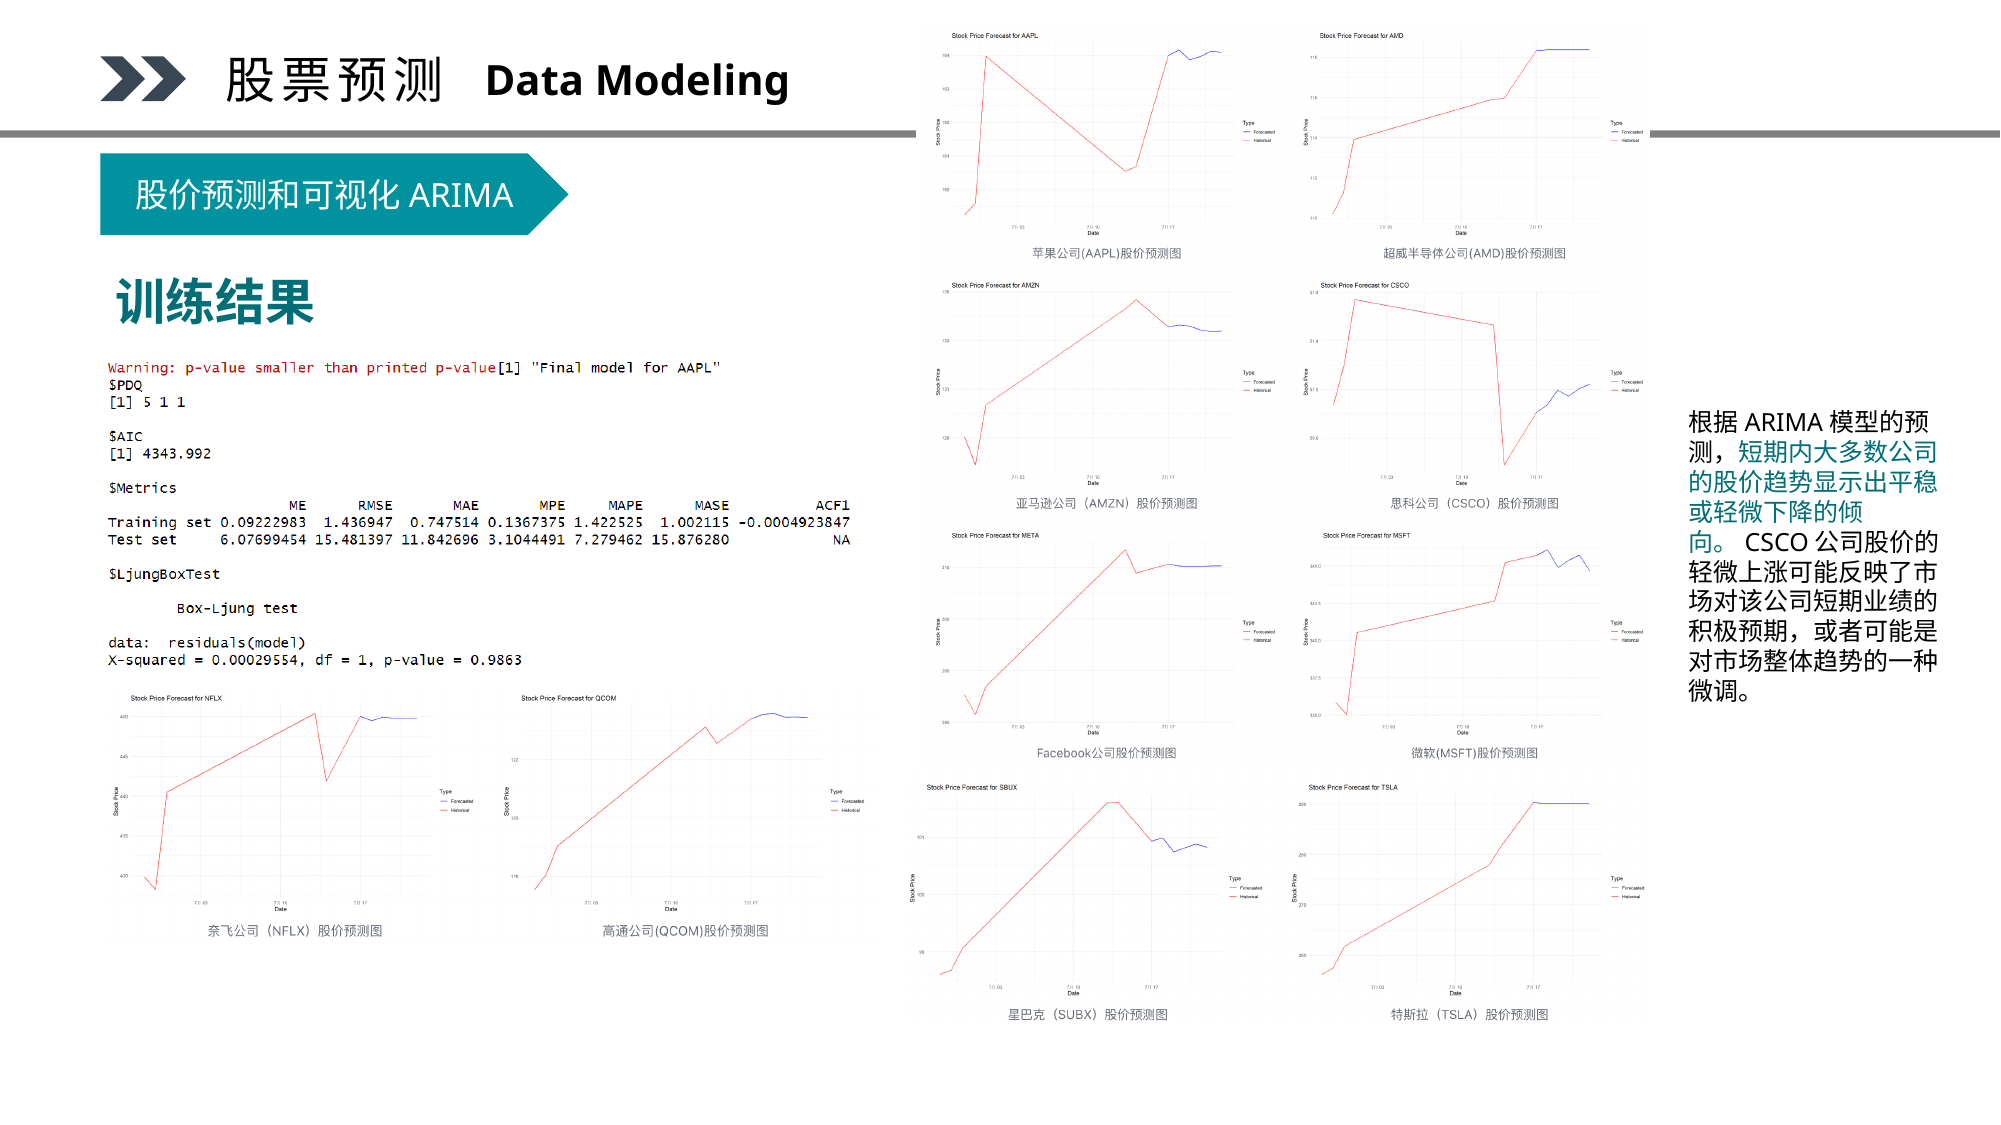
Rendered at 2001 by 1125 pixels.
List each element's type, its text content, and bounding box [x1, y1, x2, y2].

text_box 根据ARIMA模型的预测，短期内大多数公司的股价趋势显示出平稳或轻微下降的倾向。CSCO公司股价的轻微上涨可能反映了市场对该公司短期业绩的积极预期，或者可能是对市场整体趋势的一种微调。 [1673, 398, 1966, 714]
text_box 股票预测 [203, 37, 466, 119]
text_box 股价预测和可视化ARIMA [99, 152, 571, 237]
text_box [0, 129, 916, 139]
picture [905, 25, 1650, 1025]
text_box [1650, 129, 2000, 139]
text_box 训练结果 [100, 262, 331, 338]
picture [100, 350, 882, 673]
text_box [100, 56, 186, 102]
text_box Data Modeling [463, 43, 812, 115]
picture [100, 686, 882, 950]
